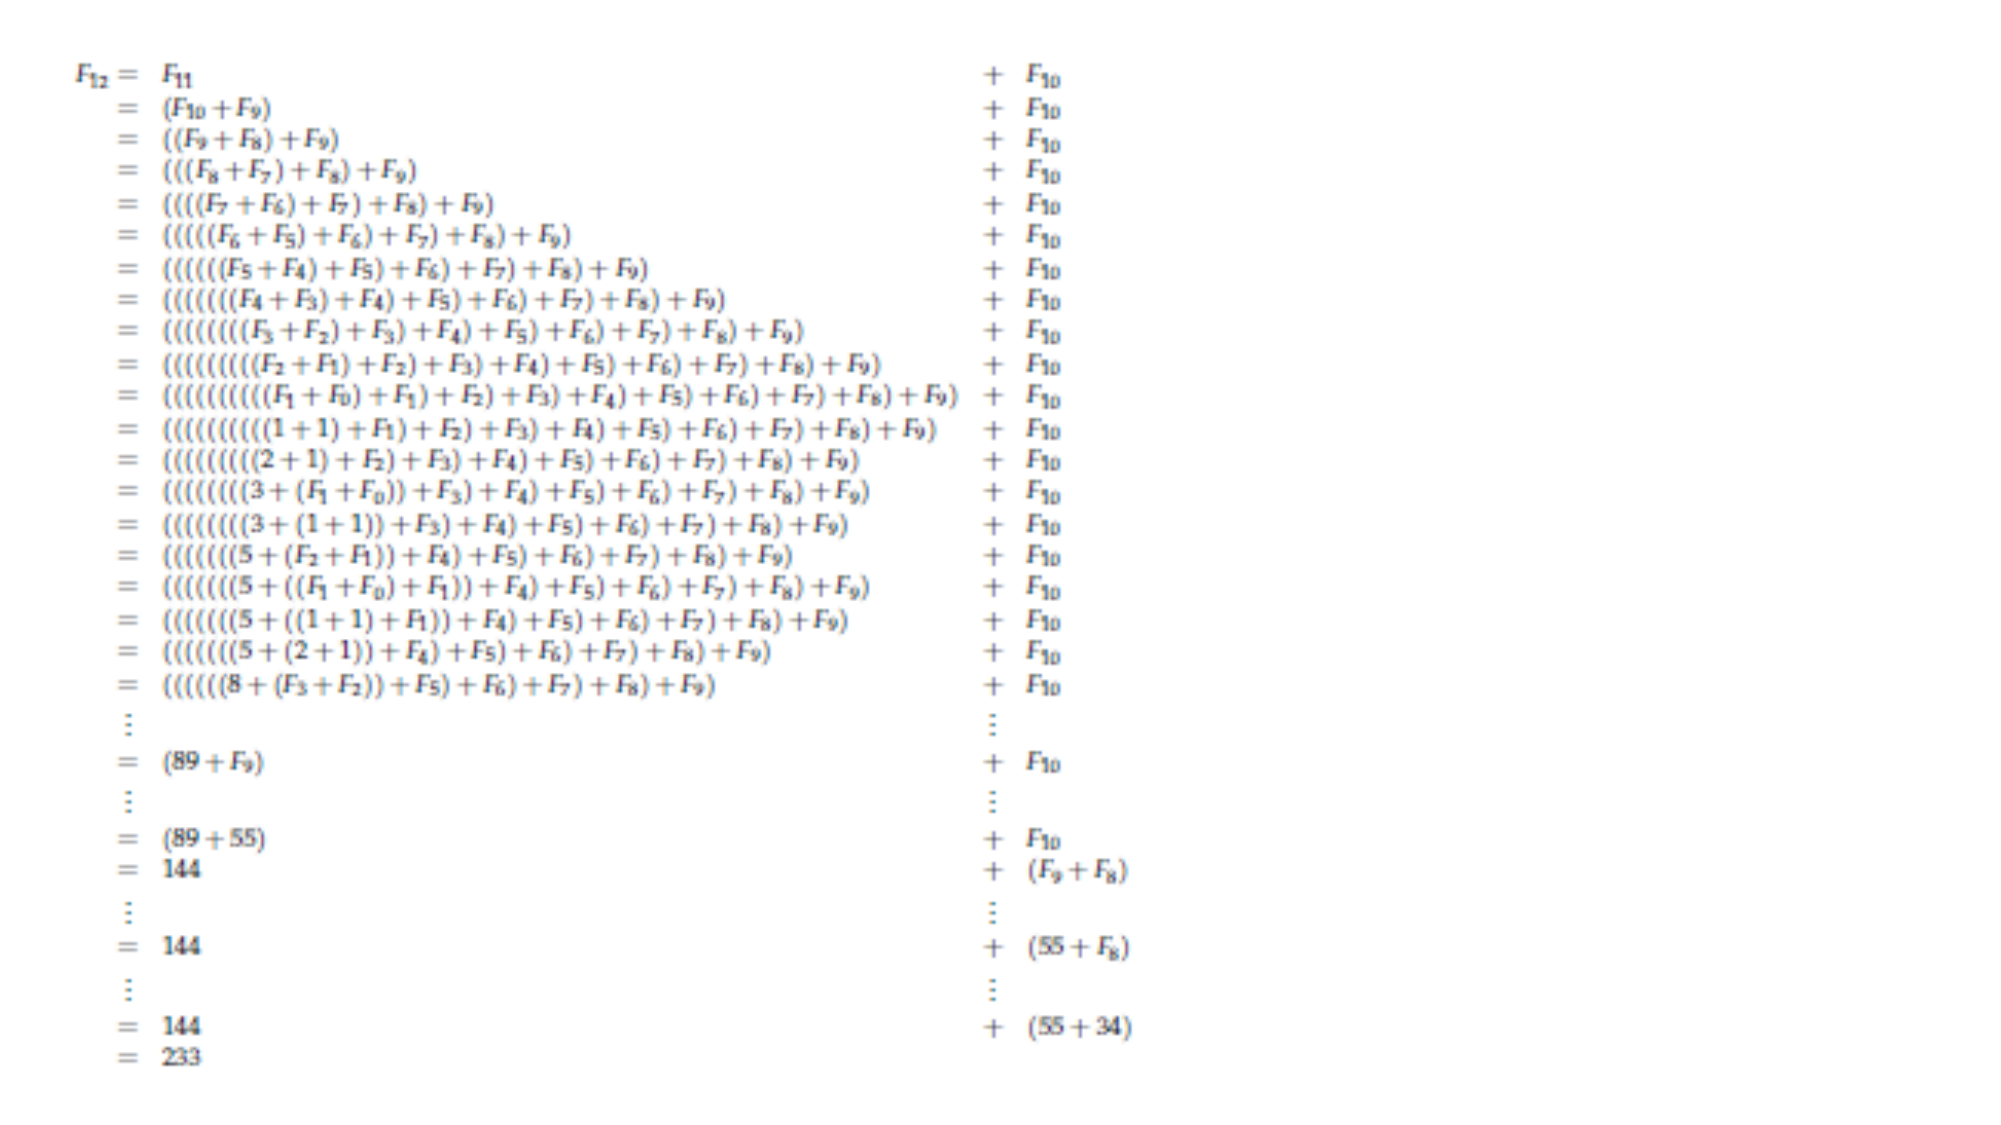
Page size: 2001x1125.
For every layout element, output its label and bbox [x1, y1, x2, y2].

picture [46, 43, 1157, 1082]
